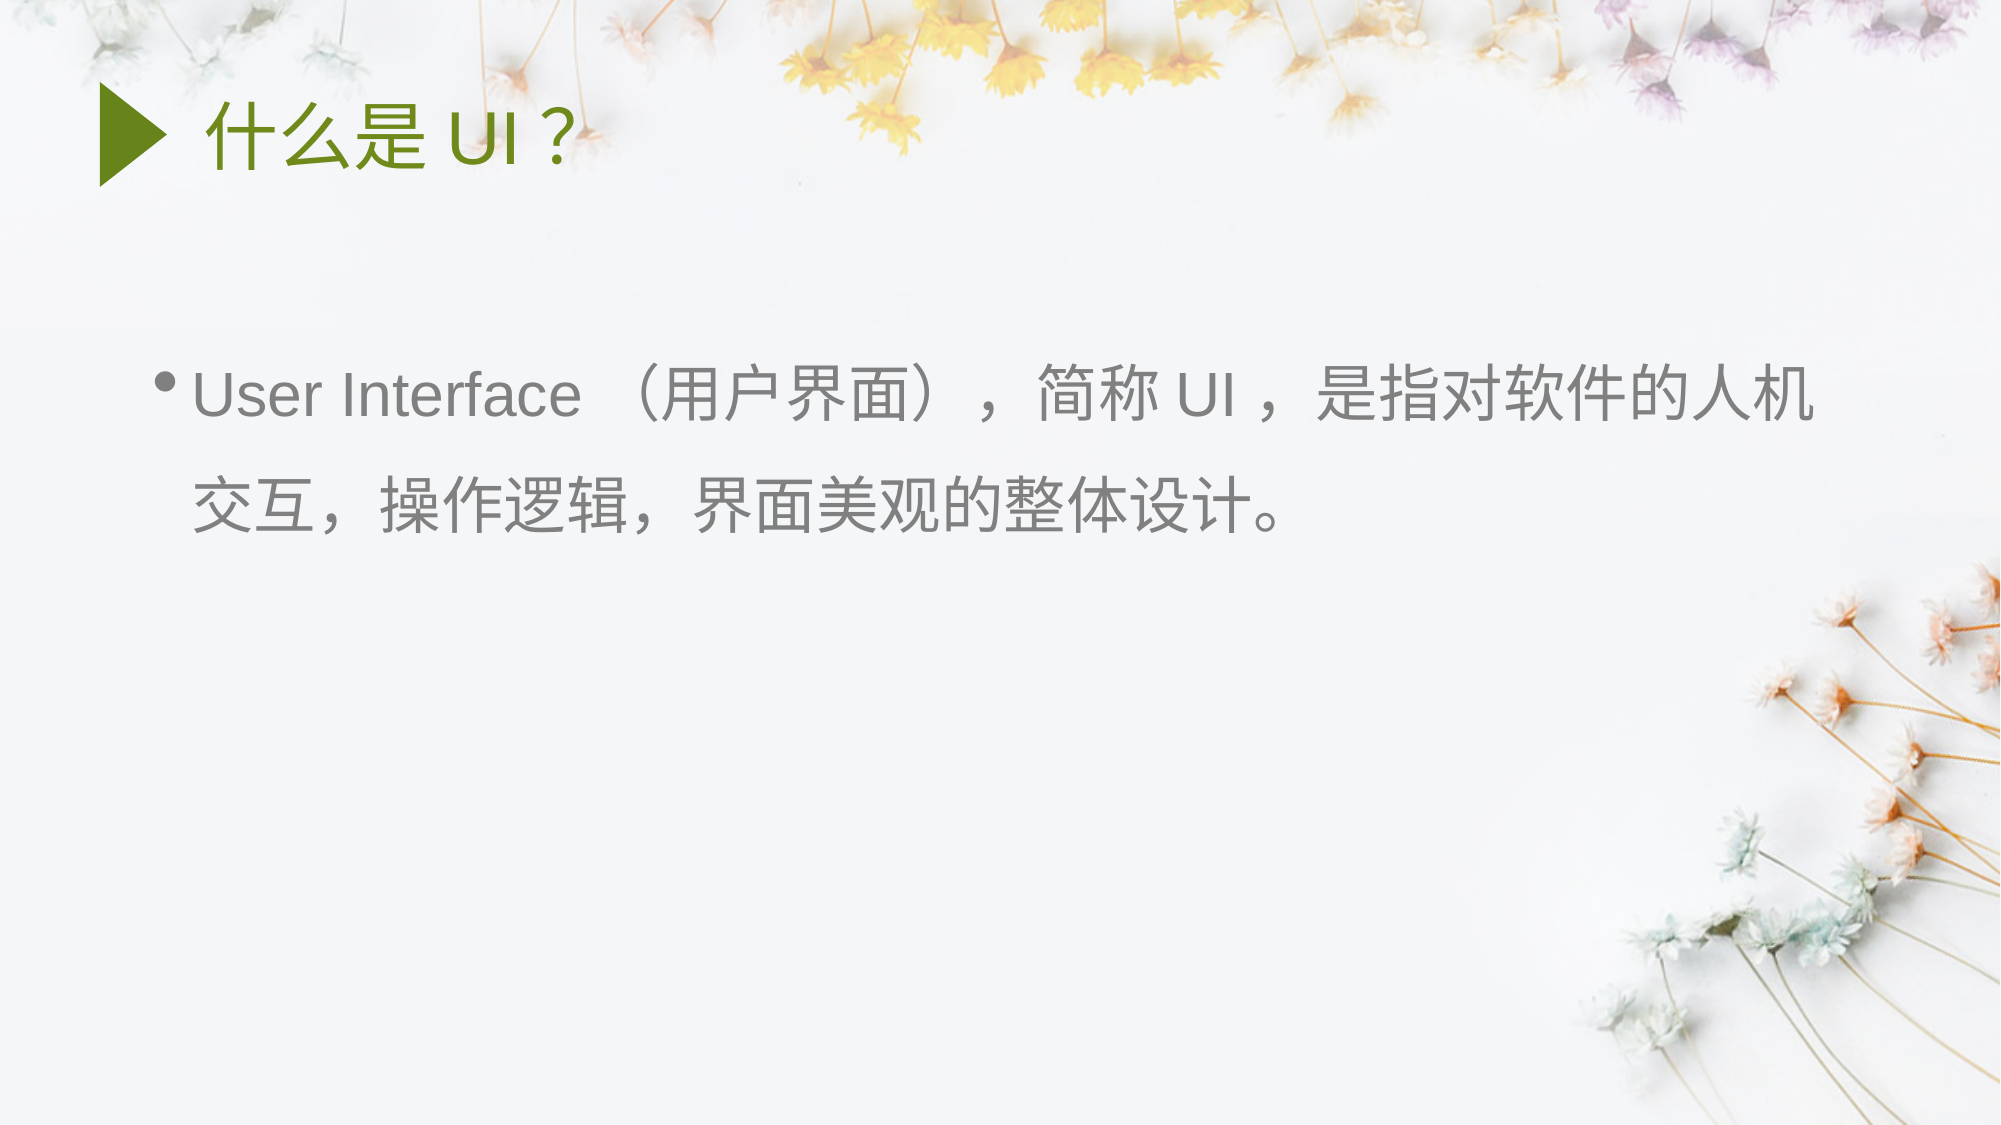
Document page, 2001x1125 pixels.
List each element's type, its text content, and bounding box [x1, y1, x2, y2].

list User Interface（用户界面），简称UI，是指对软件的人机交互，操作逻辑，界面美观的整体设计。 [137, 308, 1863, 966]
picture [0, 0, 2001, 1125]
title 什么是UI？ [188, 58, 1444, 211]
